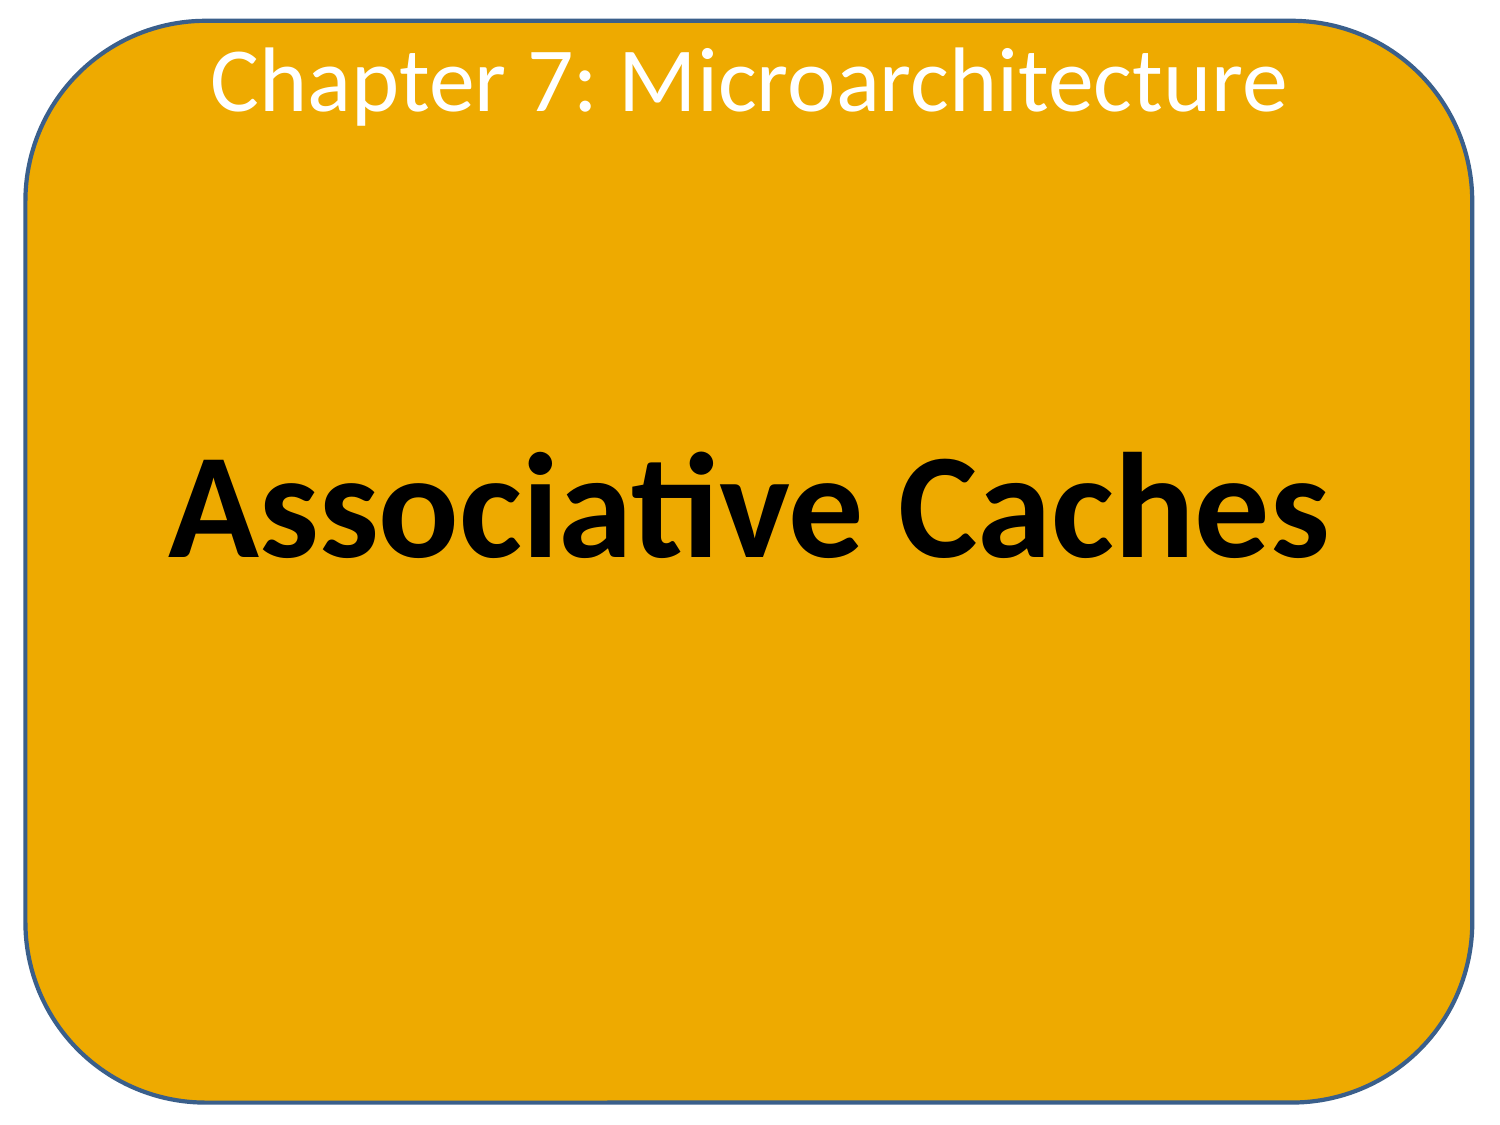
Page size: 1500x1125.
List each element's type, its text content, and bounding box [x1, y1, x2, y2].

text_box Associative Caches [0, 399, 1500, 663]
text_box Chapter 7: Microarchitecture [0, 12, 1500, 138]
